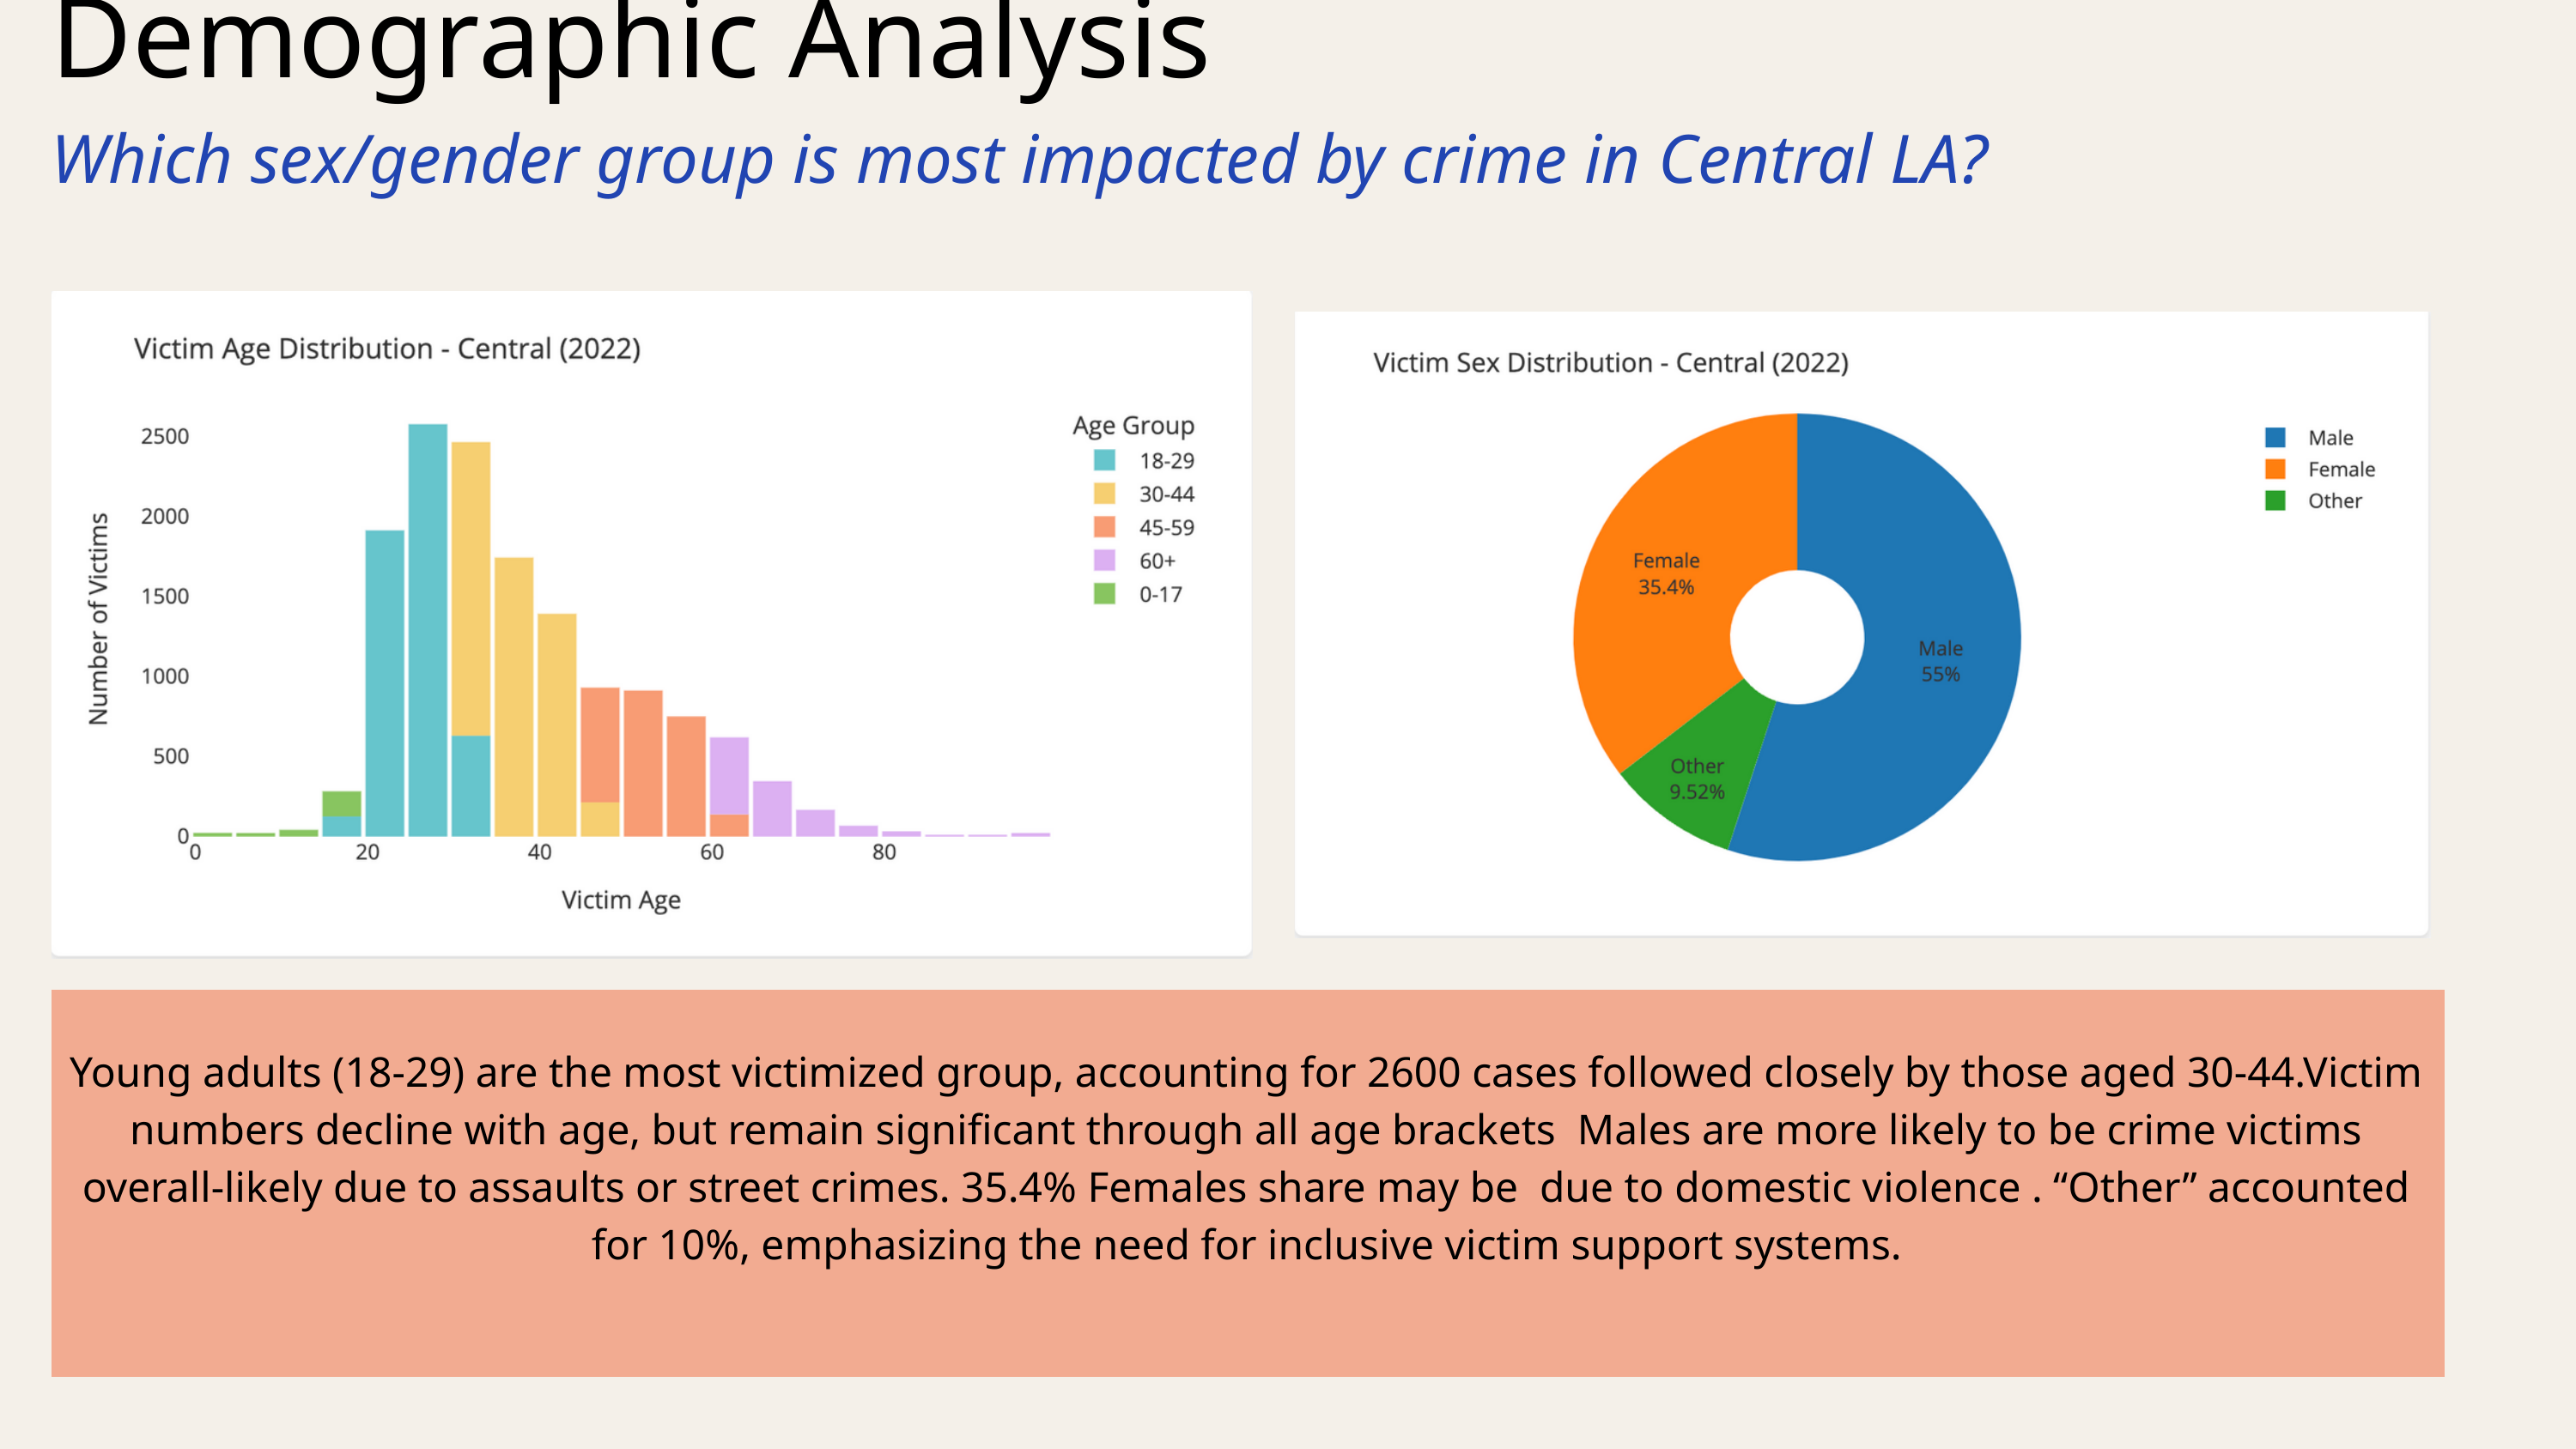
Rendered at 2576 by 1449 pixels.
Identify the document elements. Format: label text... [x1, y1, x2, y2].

text_box Demographic Analysis [51, 0, 1620, 100]
text_box [51, 291, 1253, 959]
text_box [1294, 312, 2432, 939]
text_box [51, 989, 2445, 1378]
text_box Which sex/gender group is most impacted by crime in Central LA? [51, 120, 2086, 197]
